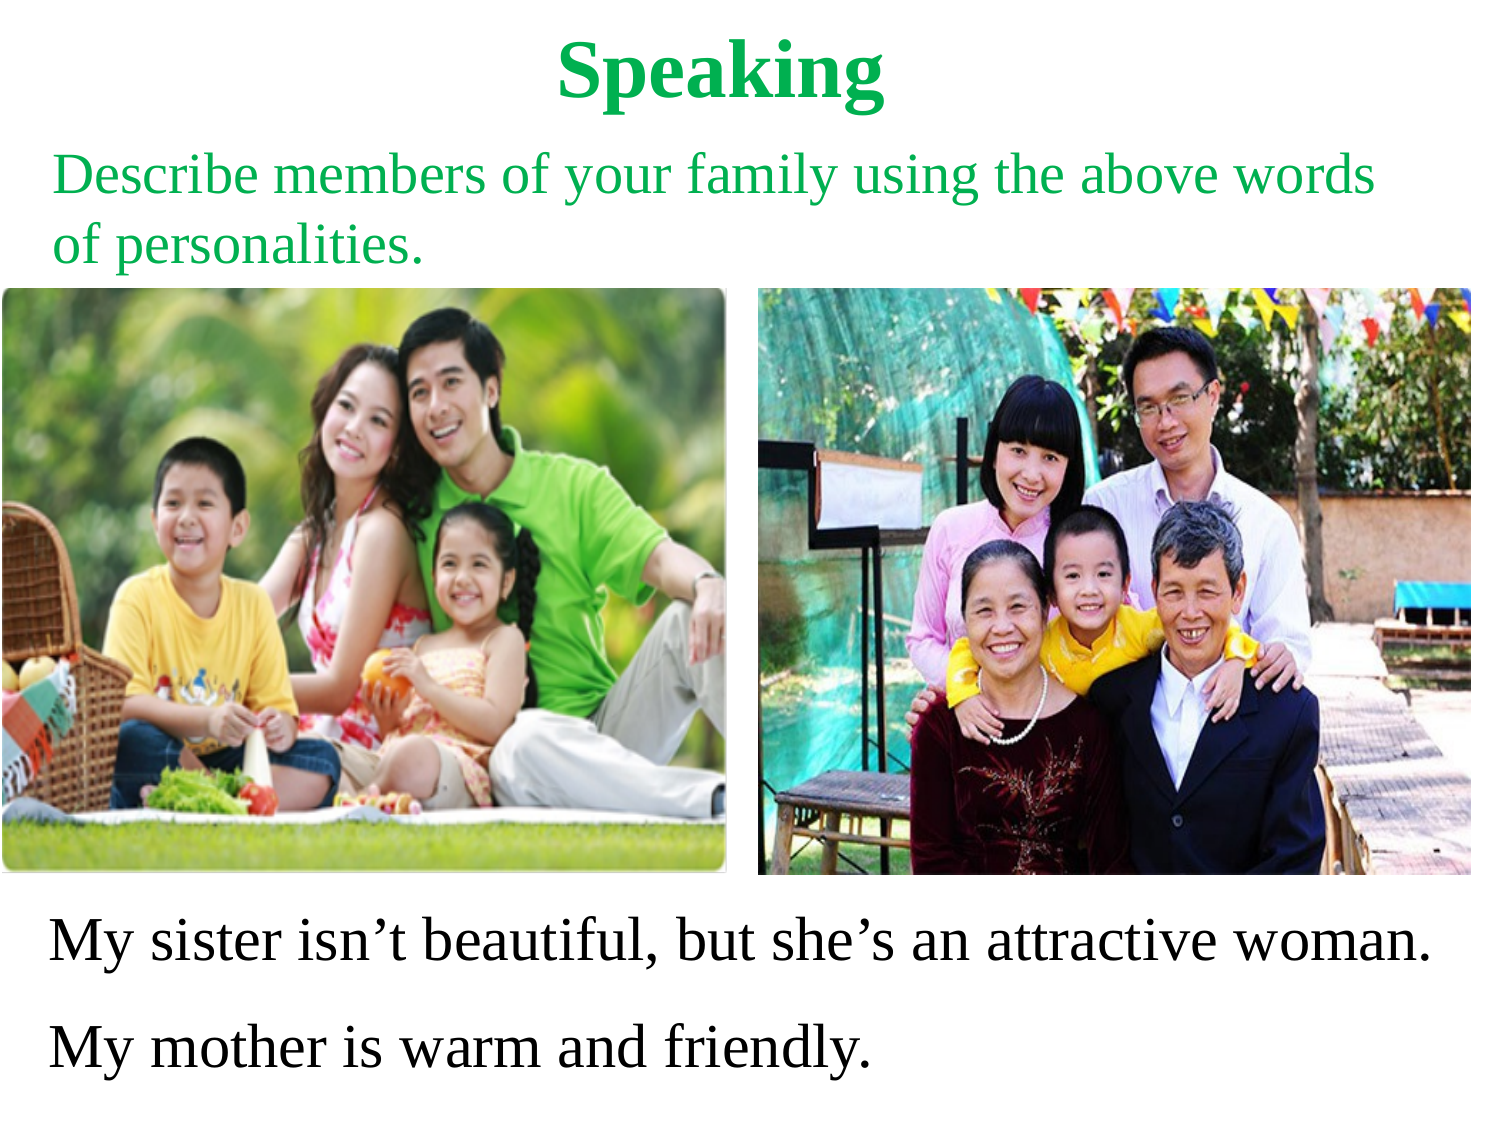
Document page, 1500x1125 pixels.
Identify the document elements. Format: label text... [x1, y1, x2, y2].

text_box Describe members of your family using the above words of personalities. [37, 127, 1425, 283]
text_box Speaking [443, 7, 1019, 122]
text_box My sister isn’t beautiful, but she’s an attractive woman. [33, 890, 1500, 981]
text_box My mother is warm and friendly. [33, 997, 1500, 1087]
picture [758, 288, 1472, 875]
picture [1, 288, 728, 875]
